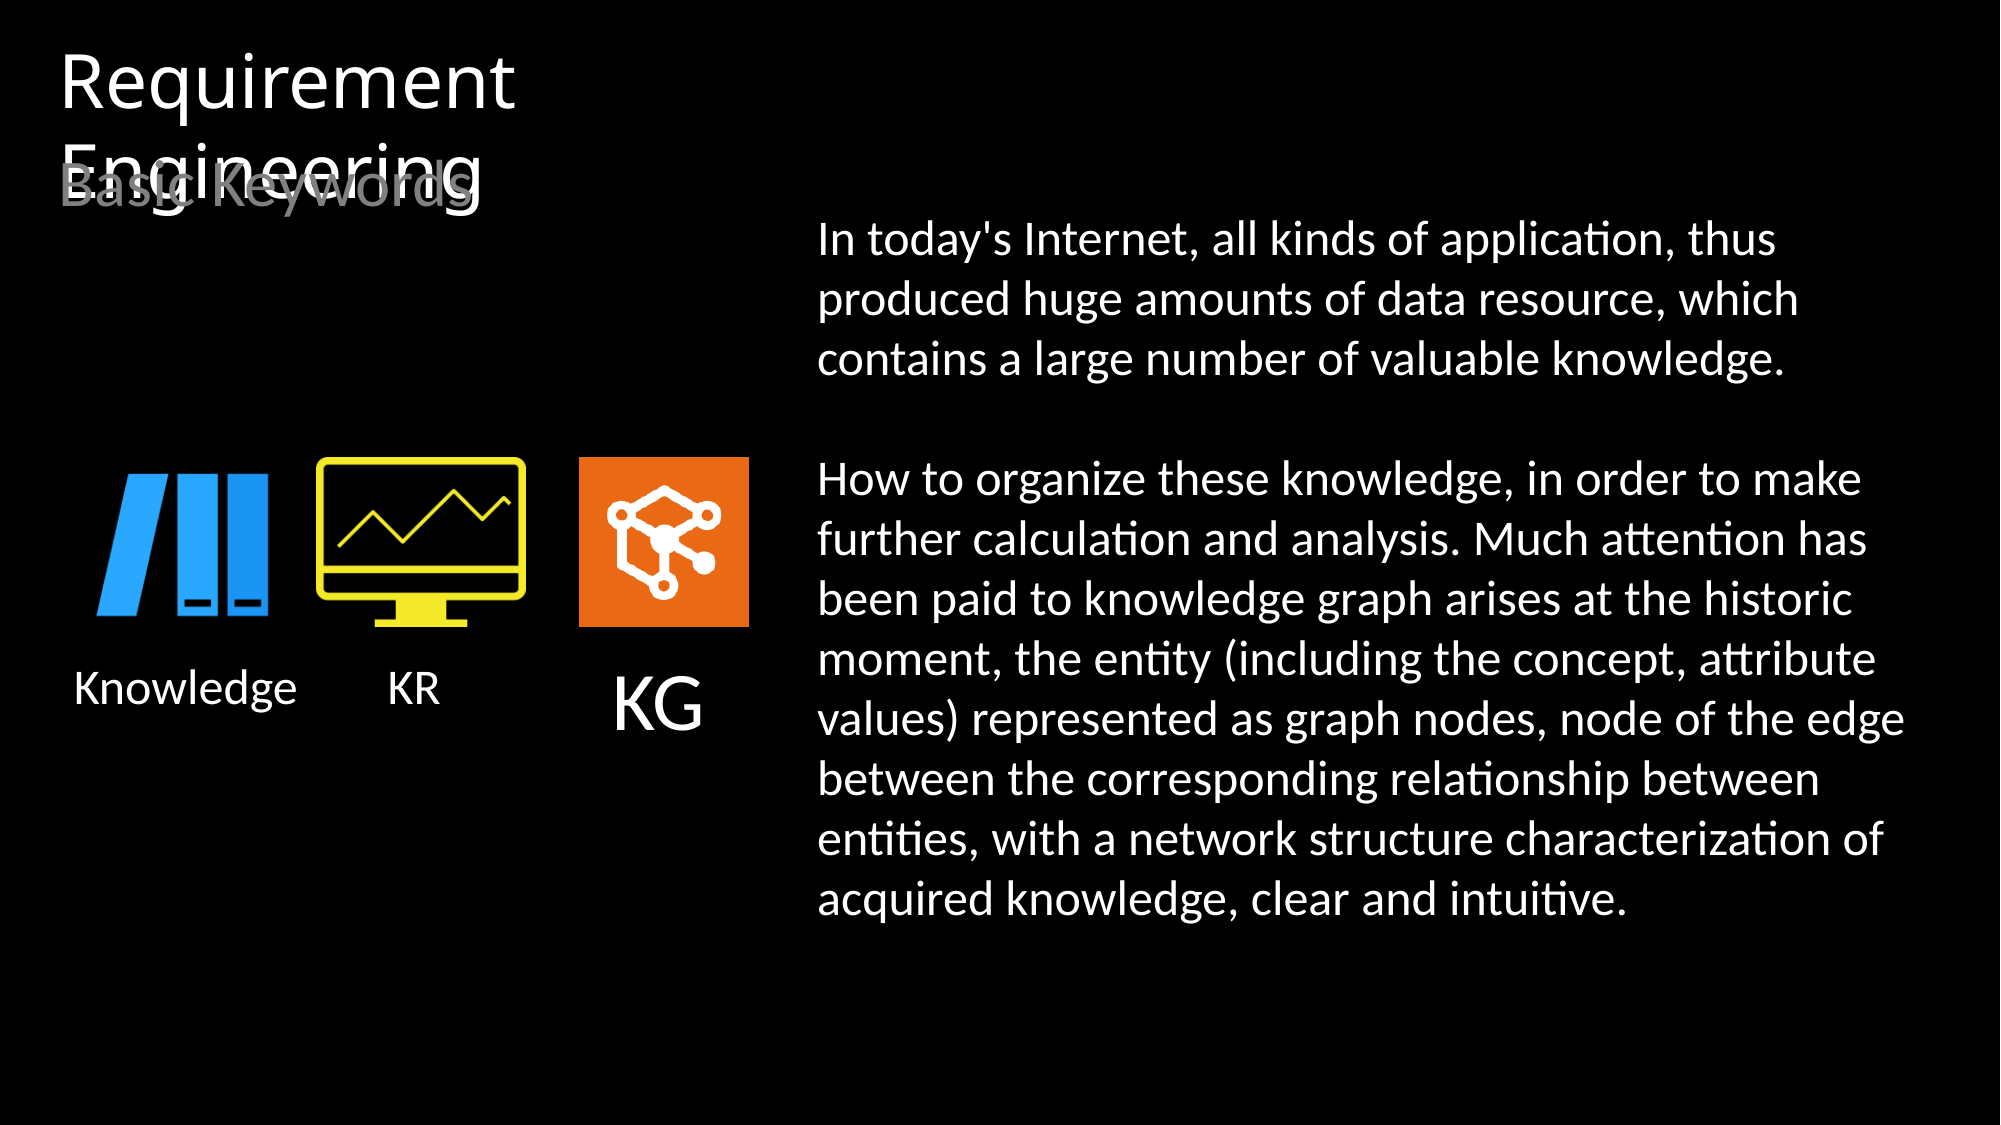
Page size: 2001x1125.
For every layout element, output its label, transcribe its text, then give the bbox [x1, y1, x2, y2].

text_box KR [372, 646, 459, 722]
text_box Basic Keywords [43, 132, 508, 227]
text_box KG [597, 639, 730, 755]
text_box Knowledge [59, 646, 337, 722]
picture [82, 438, 292, 647]
text_box Requirement Engineering [43, 26, 825, 222]
picture [316, 457, 526, 627]
picture [579, 457, 749, 627]
text_box In today's Internet, all kinds of application, thus produced huge amounts of data resource, which contains a large number of valuable knowledge. How to organize these knowledge, in order to make further calculation and analysis. Much attention has been paid to knowledge graph arises at the historic moment, the entity (including the concept, attribute values) represented as graph nodes, node of the edge between the corresponding relationship between entities, with a network structure characterization of acquired knowledge, clear and intuitive. [802, 198, 1996, 934]
